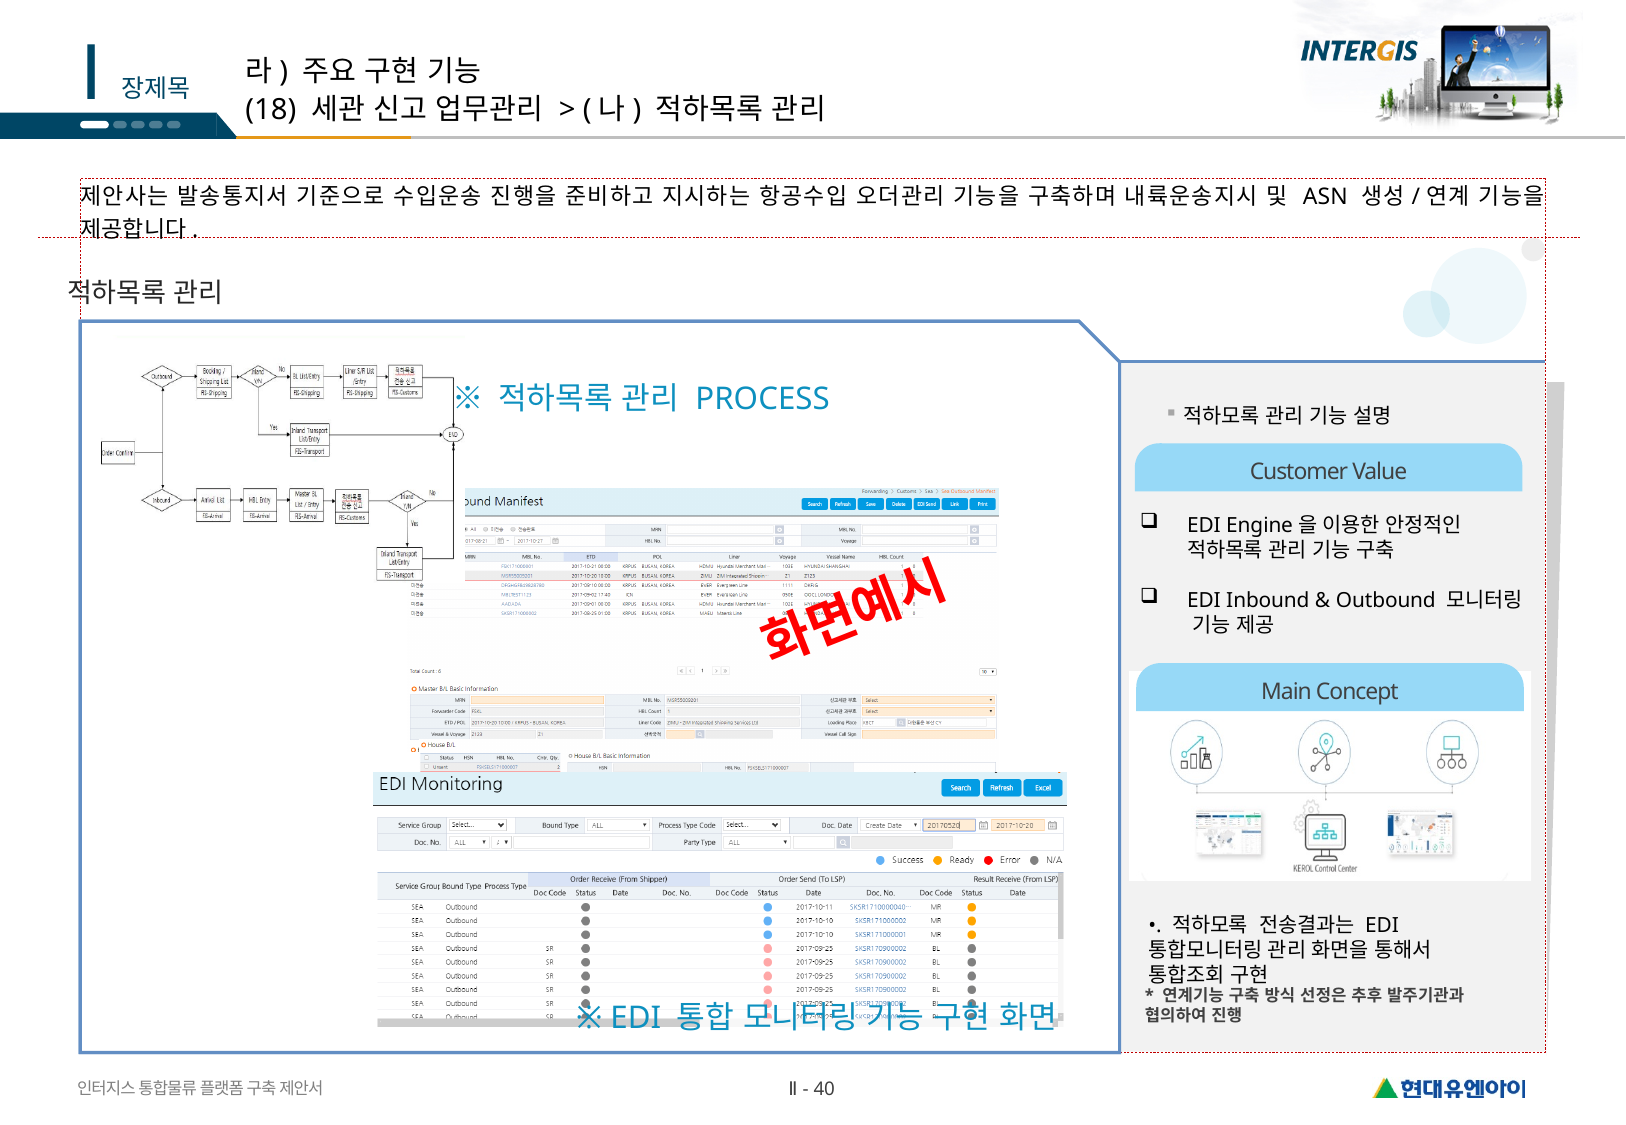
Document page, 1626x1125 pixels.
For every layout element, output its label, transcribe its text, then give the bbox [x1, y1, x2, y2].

picture [97, 335, 1067, 1033]
list 제안사는 발송통지서 기준으로 수입운송 진행을 준비하고 지시하는 항공수입 오더관리 기능을 구축하며 내륙운송지시 및 ASN 생성/연계 기능을 제공합니다. [80, 175, 1545, 210]
picture [1263, 0, 1625, 136]
text_box 적하목록 관리 [67, 275, 250, 309]
picture [1128, 671, 1532, 881]
picture [1372, 1077, 1525, 1098]
title 라) 주요 구현 기능 (18) 세관 신고 업무관리 > (나) 적하목록 관리 [245, 47, 1192, 126]
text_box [79, 320, 1565, 1056]
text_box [1402, 237, 1546, 318]
